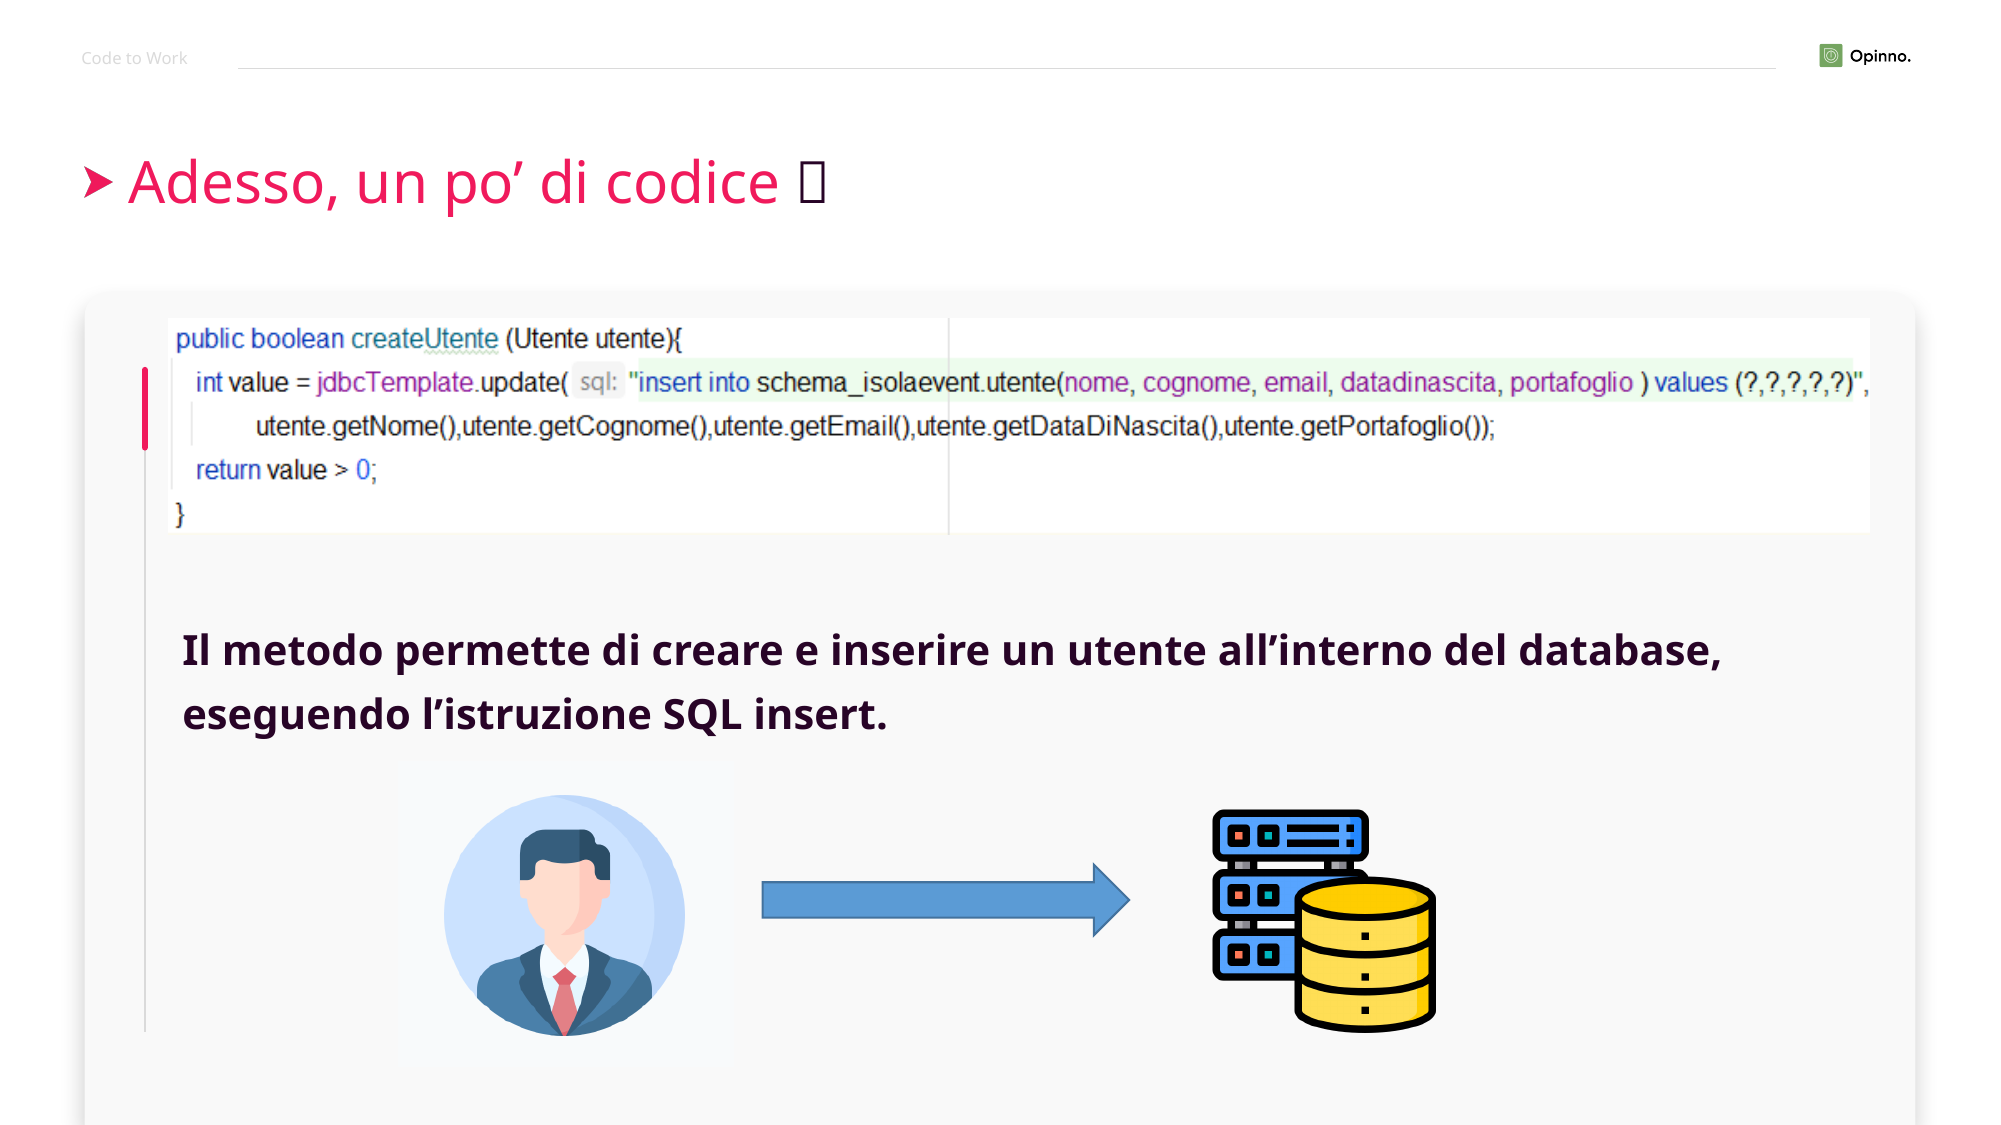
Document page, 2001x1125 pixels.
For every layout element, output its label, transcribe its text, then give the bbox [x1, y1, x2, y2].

text_box [761, 862, 1131, 938]
text_box [83, 290, 1917, 1125]
picture [1205, 802, 1443, 1040]
picture [168, 318, 1870, 535]
picture [398, 761, 734, 1067]
picture [84, 166, 113, 198]
text_box Adesso, un po’ di codice  [113, 138, 1916, 216]
text_box Il metodo permette di creare e inserire un utente all’interno del database, eseguendo l’istruzione SQL insert. [182, 600, 1832, 774]
text_box Code to Work [66, 40, 257, 73]
picture [1796, 21, 1934, 91]
